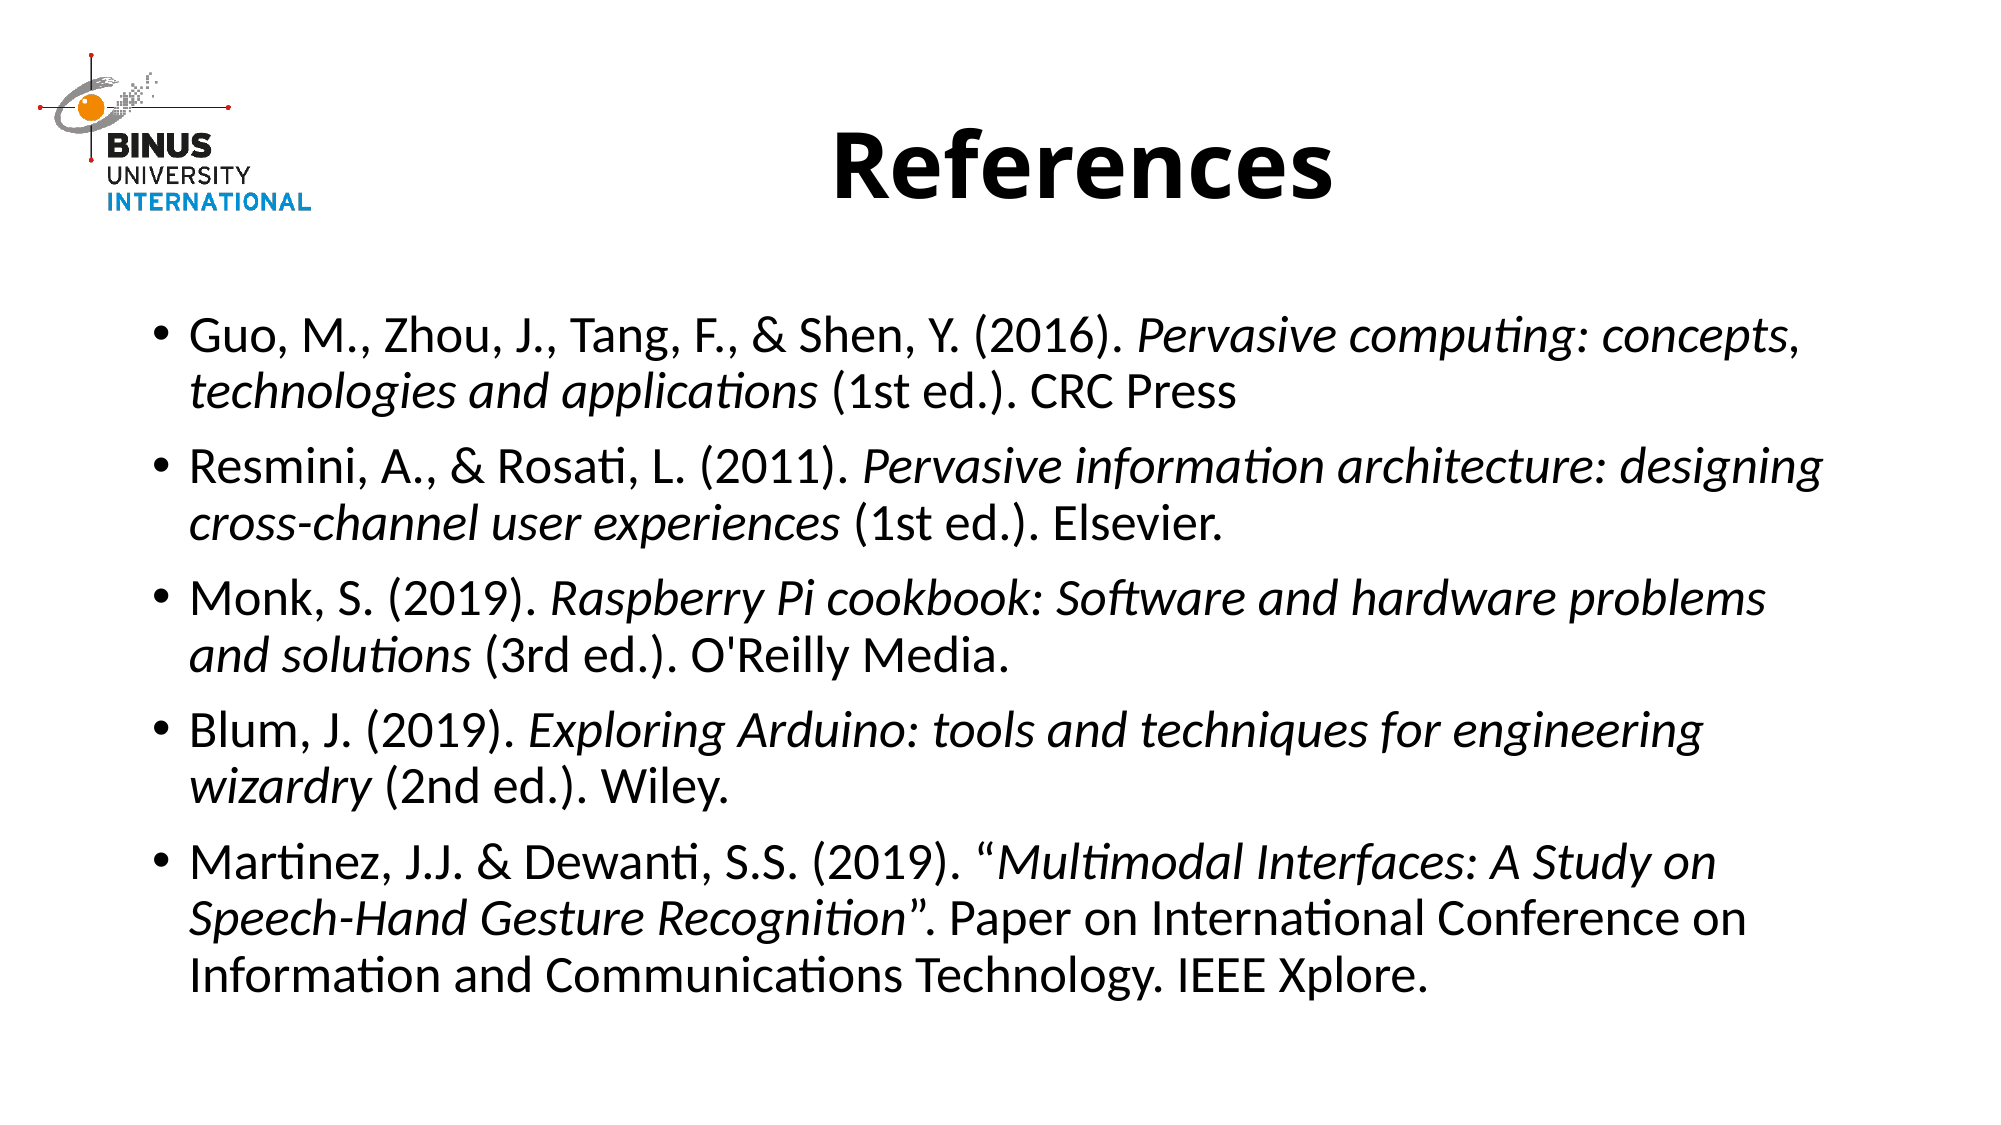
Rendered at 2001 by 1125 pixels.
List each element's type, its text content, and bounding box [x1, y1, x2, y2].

title References [301, 59, 1863, 278]
list Guo, M., Zhou, J., Tang, F., & Shen, Y. (2016). Pervasive computing: concepts, technologies and applications (1st ed.). CRC Press Resmini, A., & Rosati, L. (2011). Pervasive information architecture: designing cross-channel user experiences (1st ed.). Elsevier. Monk, S. (2019). Raspberry Pi cookbook: Software and hardware problems and solutions (3rd ed.). O'Reilly Media. Blum, J. (2019). Exploring Arduino: tools and techniques for engineering wizardry (2nd ed.). Wiley. Martinez, J.J. & Dewanti, S.S. (2019). “Multimodal Interfaces: A Study on Speech-Hand Gesture Recognition”. Paper on International Conference on Information and Communications Technology. IEEE Xplore. [137, 299, 1863, 1014]
picture [0, 0, 348, 269]
